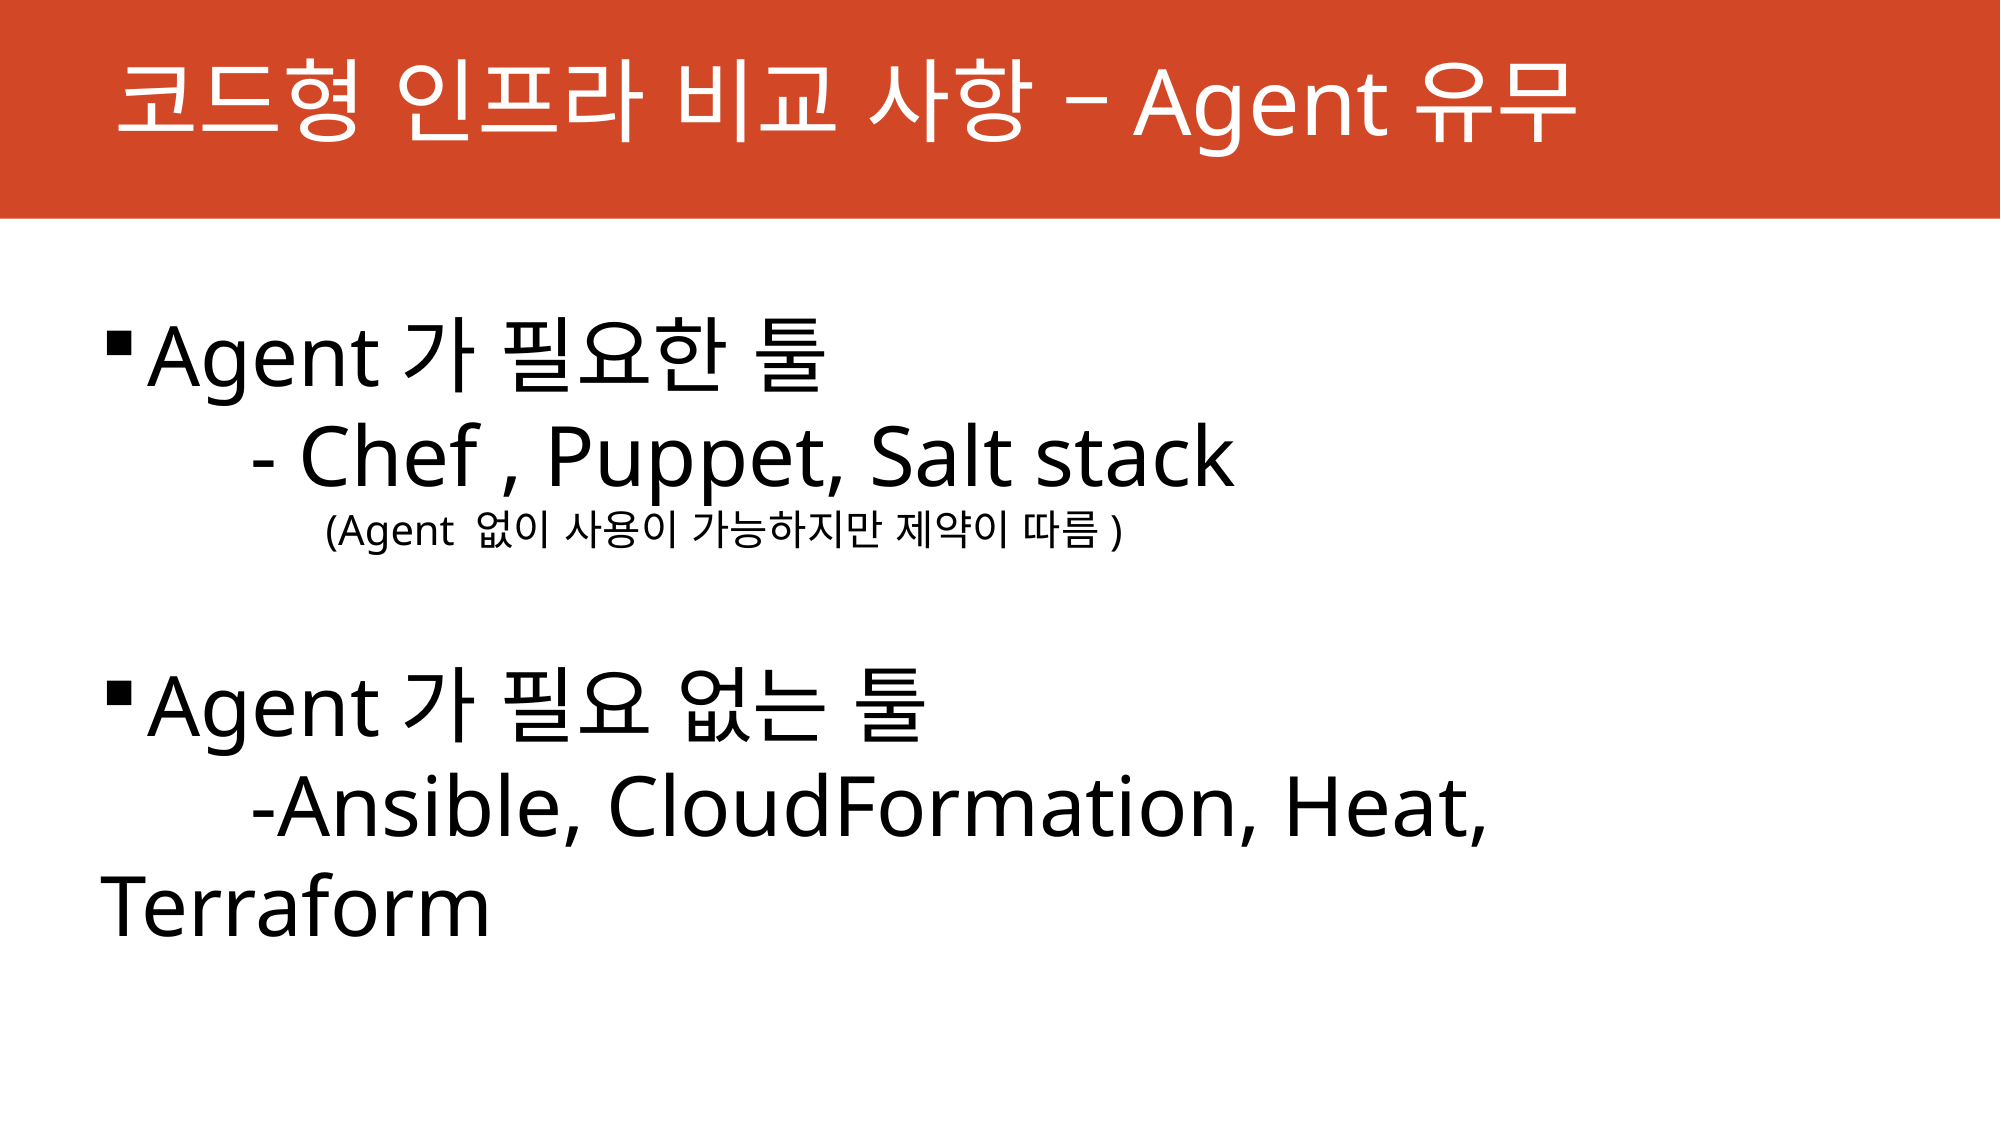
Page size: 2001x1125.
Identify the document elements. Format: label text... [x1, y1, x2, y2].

title 코드형 인프라 비교 사항 –Agent유무 [99, 0, 1863, 199]
text_box Agent가 필요한 툴 - Chef , Puppet, Salt stack (Agent 없이 사용이 가능하지만 제약이 따름) Agent가 필요 없는 툴 -Ansible, CloudFormation, Heat, Terraform [85, 295, 1876, 961]
